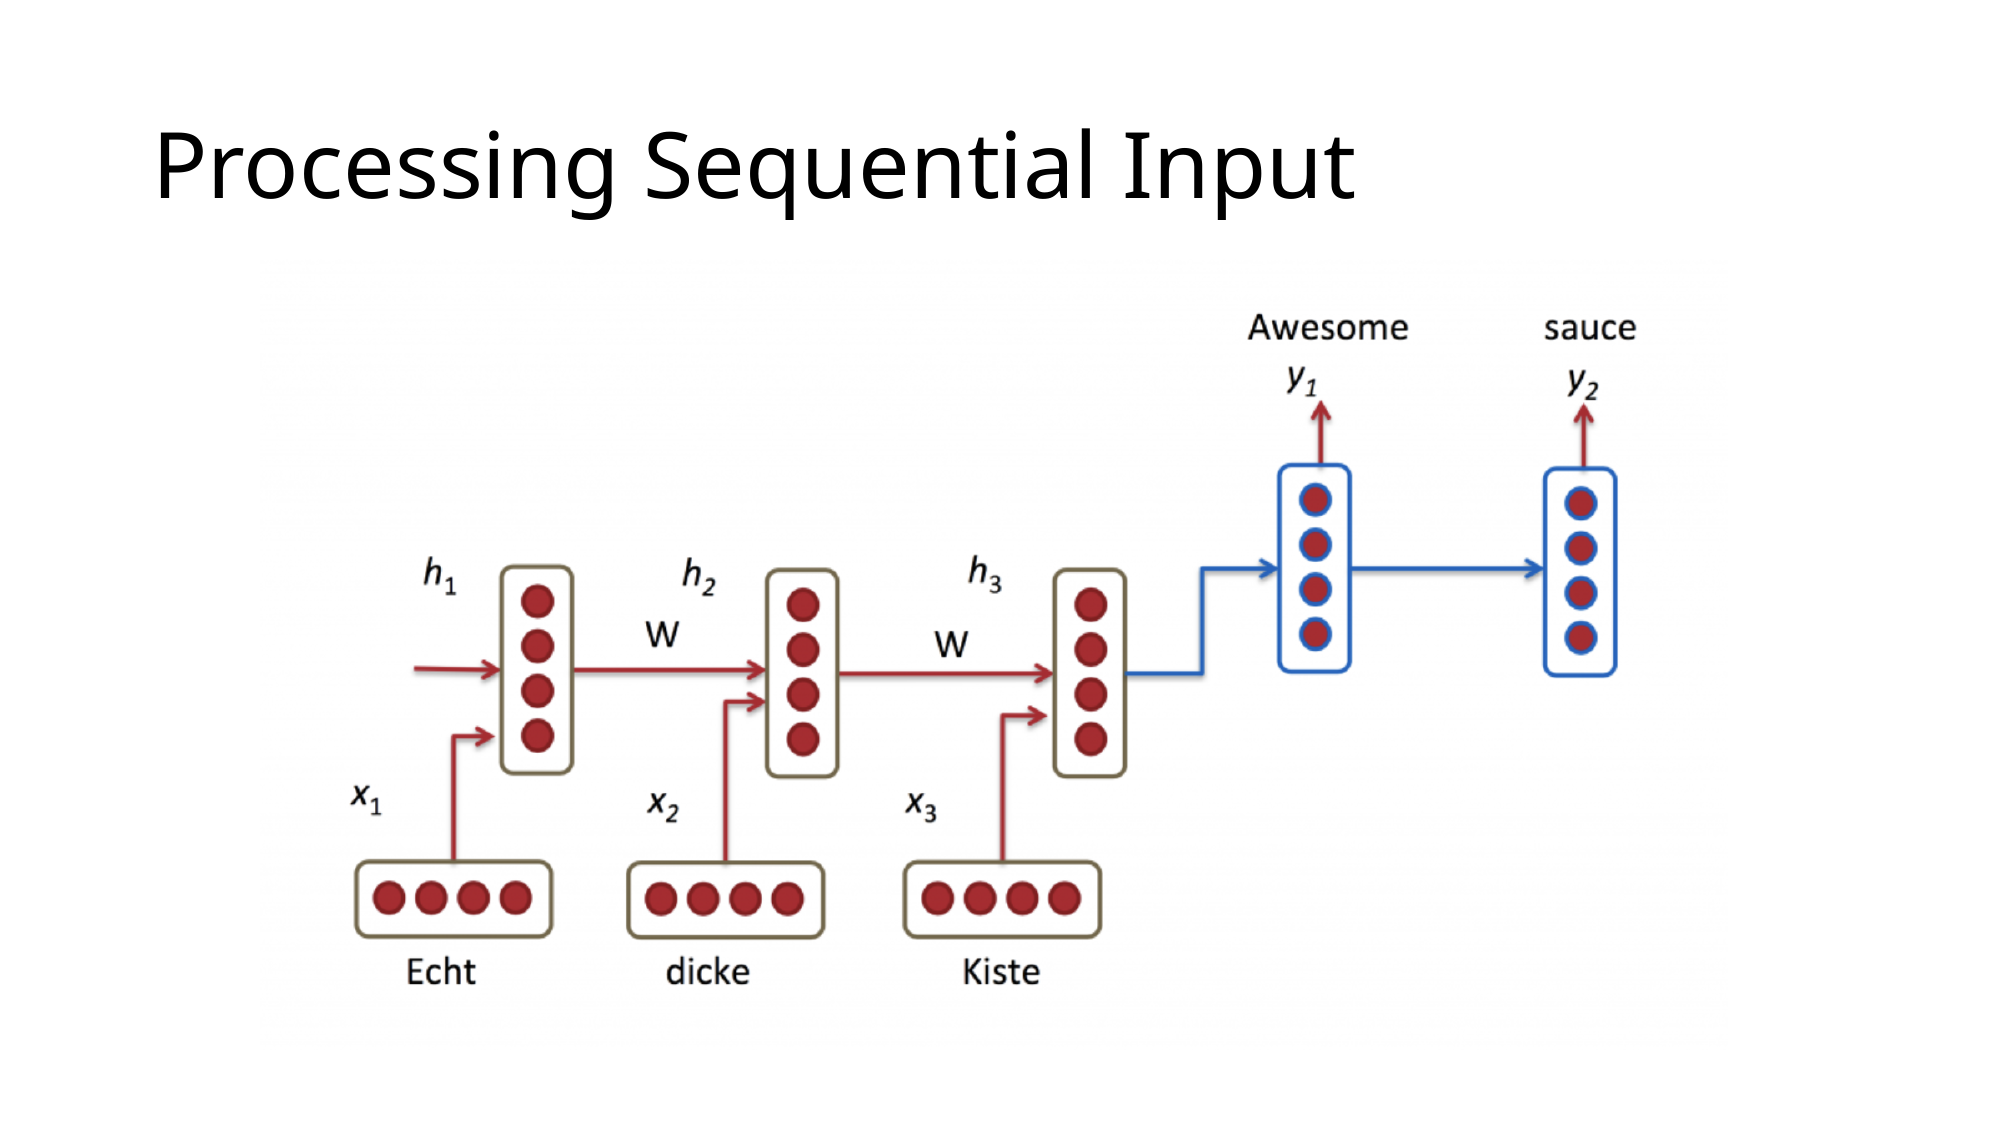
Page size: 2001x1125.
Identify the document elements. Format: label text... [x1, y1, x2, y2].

picture [224, 259, 1744, 1050]
title Processing Sequential Input [137, 59, 1863, 278]
